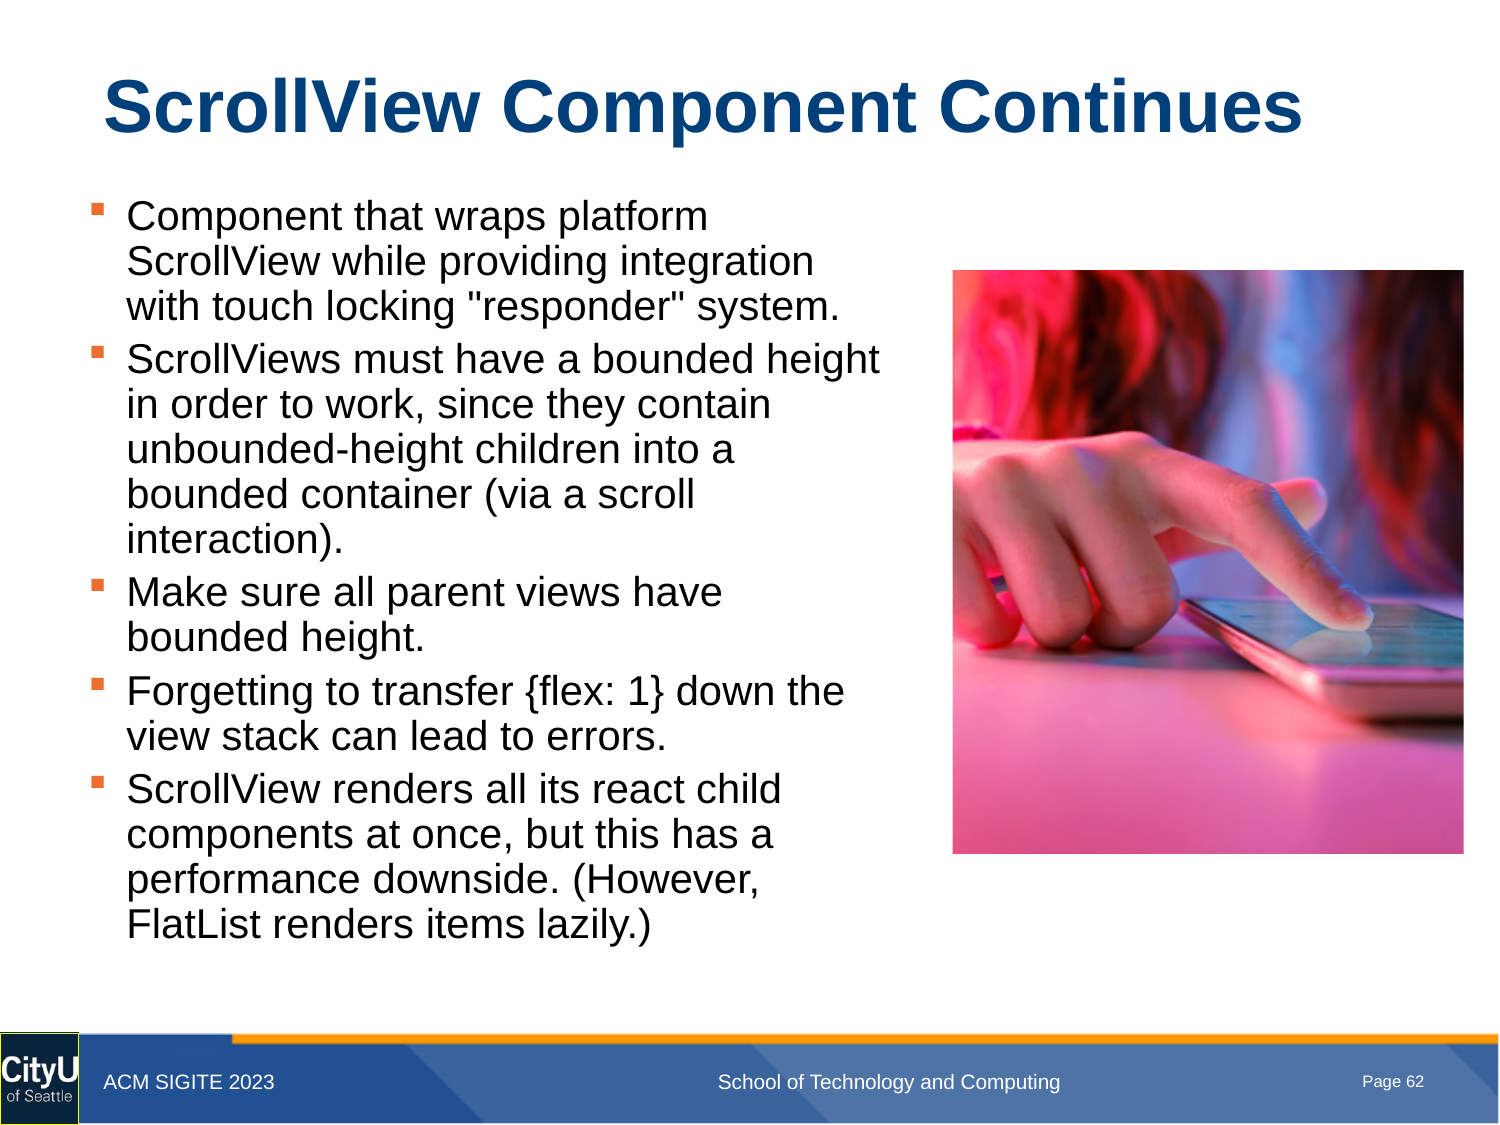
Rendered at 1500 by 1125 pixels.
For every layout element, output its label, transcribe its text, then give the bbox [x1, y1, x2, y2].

title ScrollView Component Continues [88, 49, 1451, 213]
picture [1, 1034, 78, 1124]
list Component that wraps platform ScrollView while providing integration with touch locking "responder" system. ScrollViews must have a bounded height in order to work, since they contain unbounded-height children into a bounded container (via a scroll interaction). Make sure all parent views have bounded height. Forgetting to transfer {flex: 1} down the view stack can lead to errors. ScrollView renders all its react child components at once, but this has a performance downside. (However, FlatList renders items lazily.) [72, 186, 907, 966]
picture [0, 1032, 1500, 1125]
picture [952, 270, 1464, 855]
